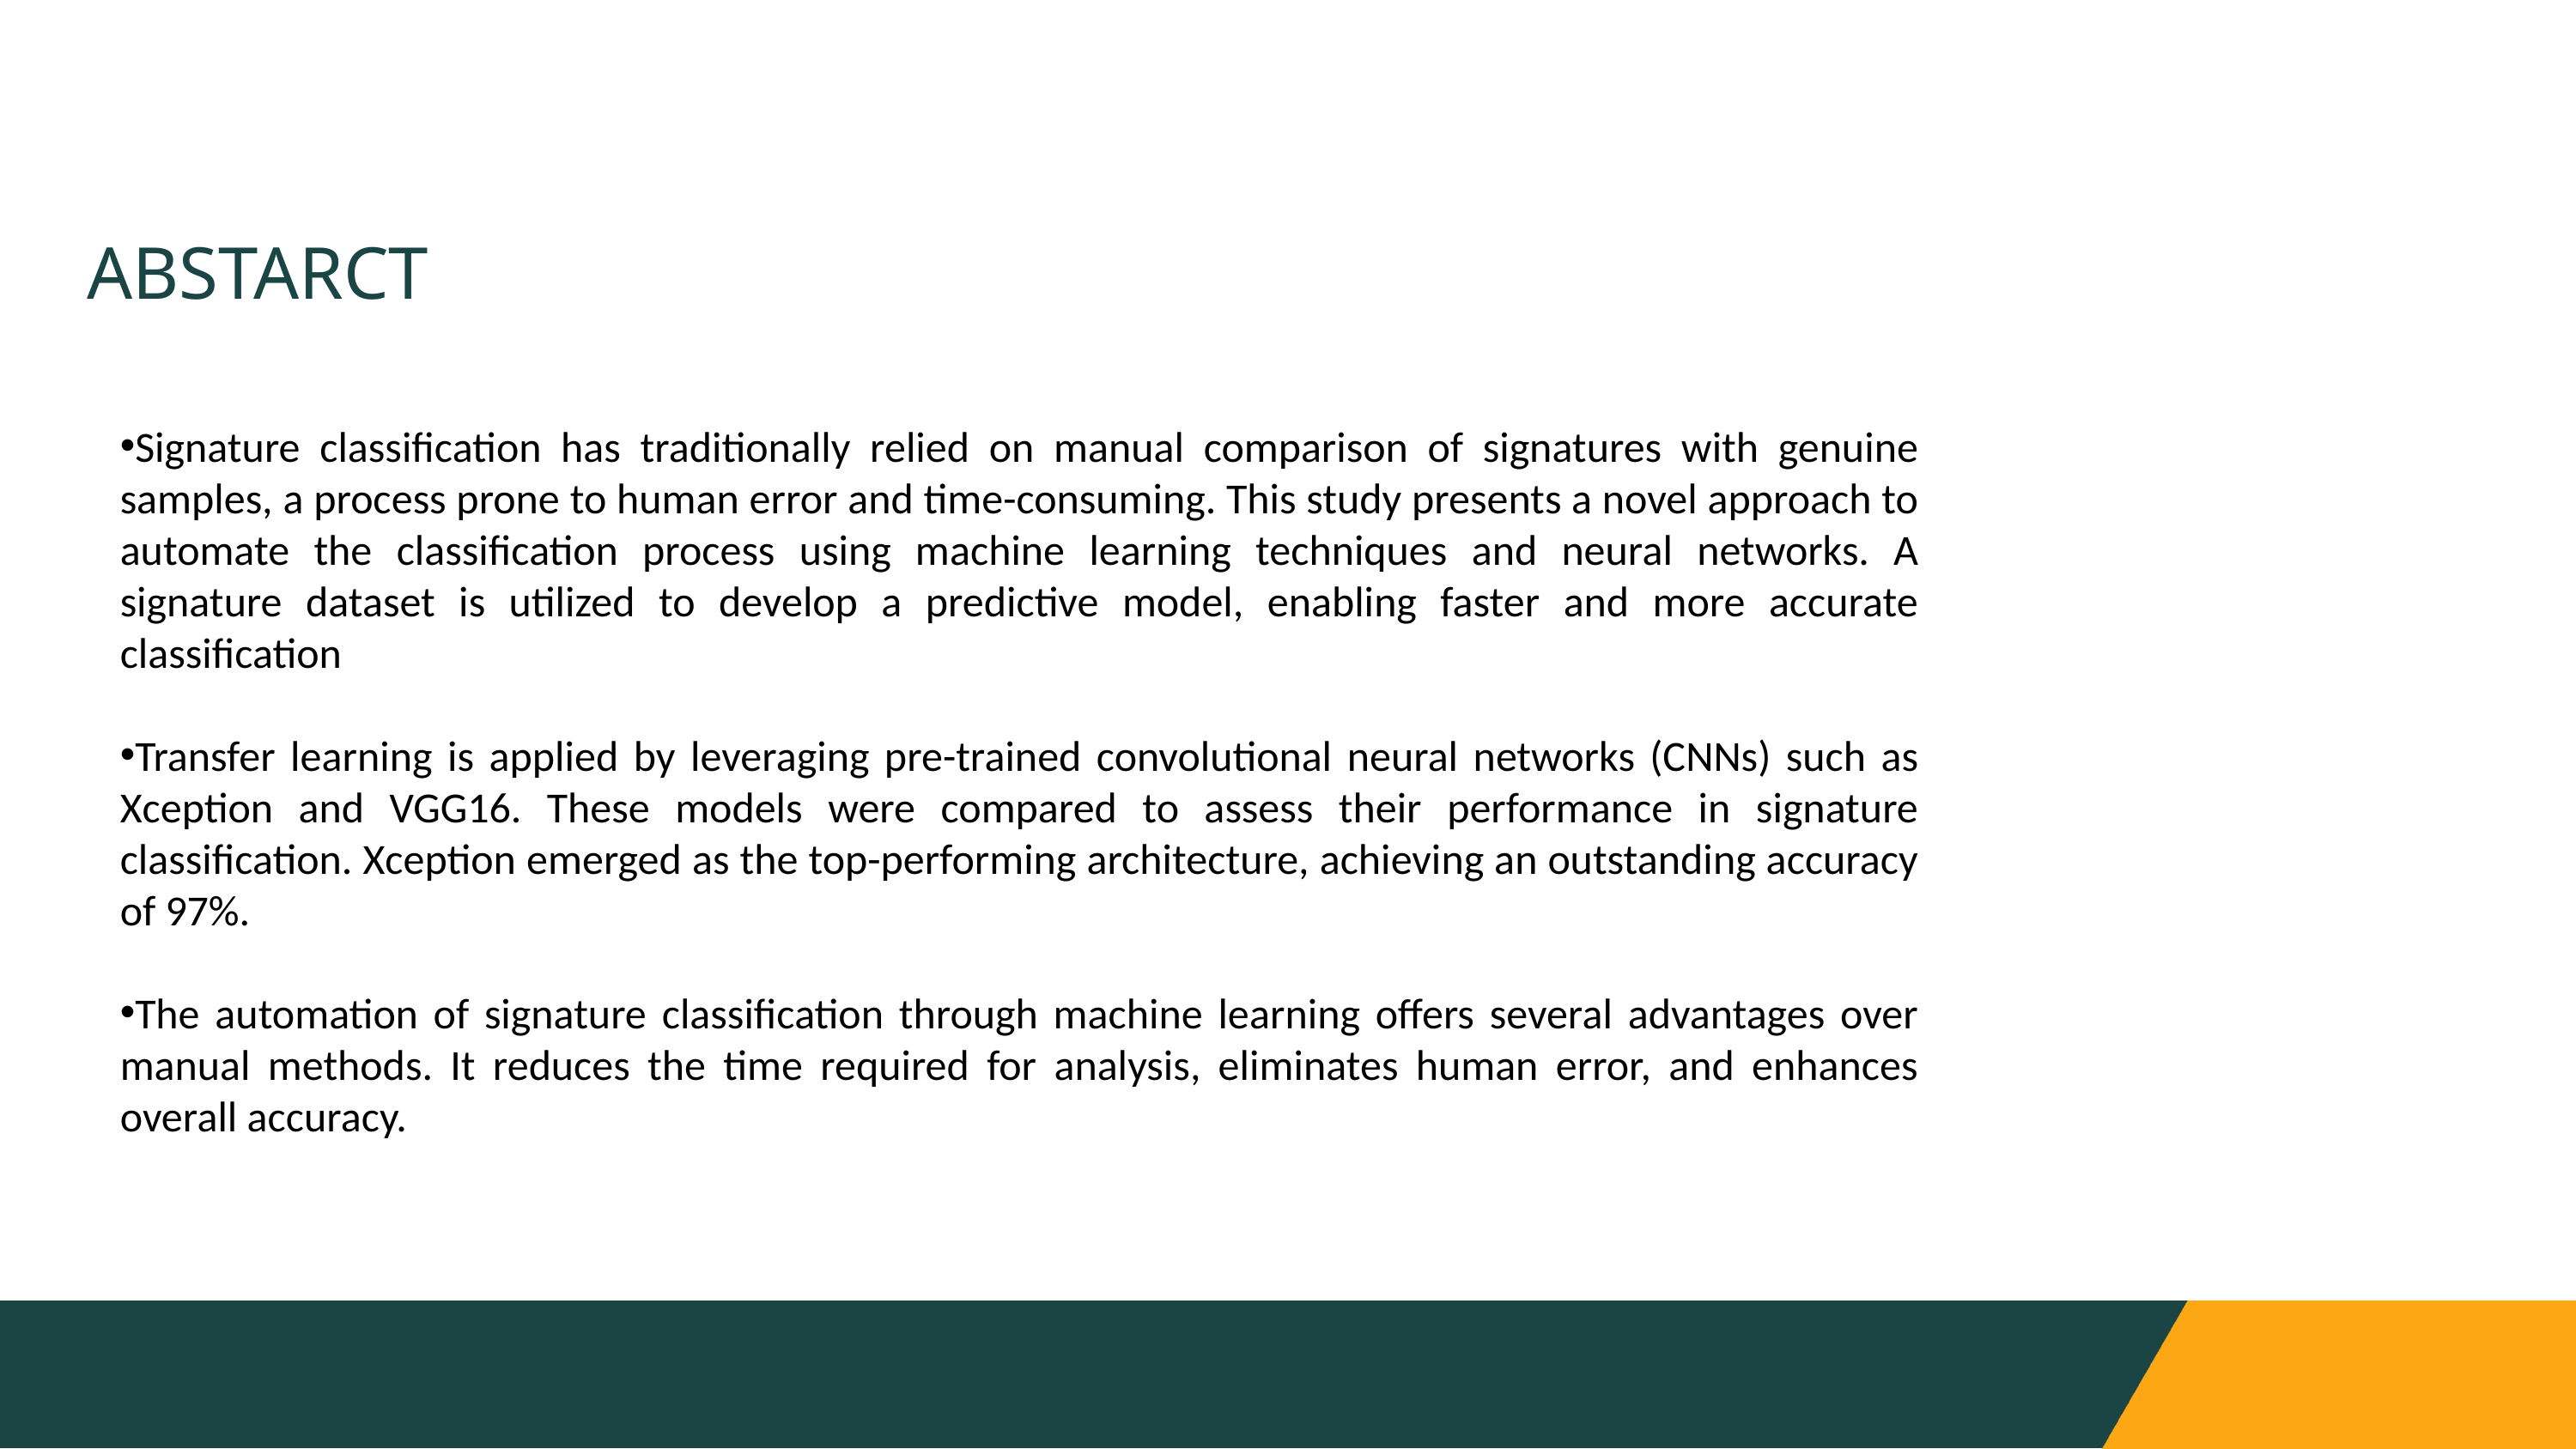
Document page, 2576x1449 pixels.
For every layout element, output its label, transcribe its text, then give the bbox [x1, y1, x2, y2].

picture [1878, 1300, 2576, 1449]
text_box Signature classification has traditionally relied on manual comparison of signatures with genuine samples, a process prone to human error and time-consuming. This study presents a novel approach to automate the classification process using machine learning techniques and neural networks. A signature dataset is utilized to develop a predictive model, enabling faster and more accurate classification Transfer learning is applied by leveraging pre-trained convolutional neural networks (CNNs) such as Xception and VGG16. These models were compared to assess their performance in signature classification. Xception emerged as the top-performing architecture, achieving an outstanding accuracy of 97%. The automation of signature classification through machine learning offers several advantages over manual methods. It reduces the time required for analysis, eliminates human error, and enhances overall accuracy. [107, 466, 1932, 1185]
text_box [87, 152, 2489, 458]
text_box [0, 1300, 1877, 1449]
